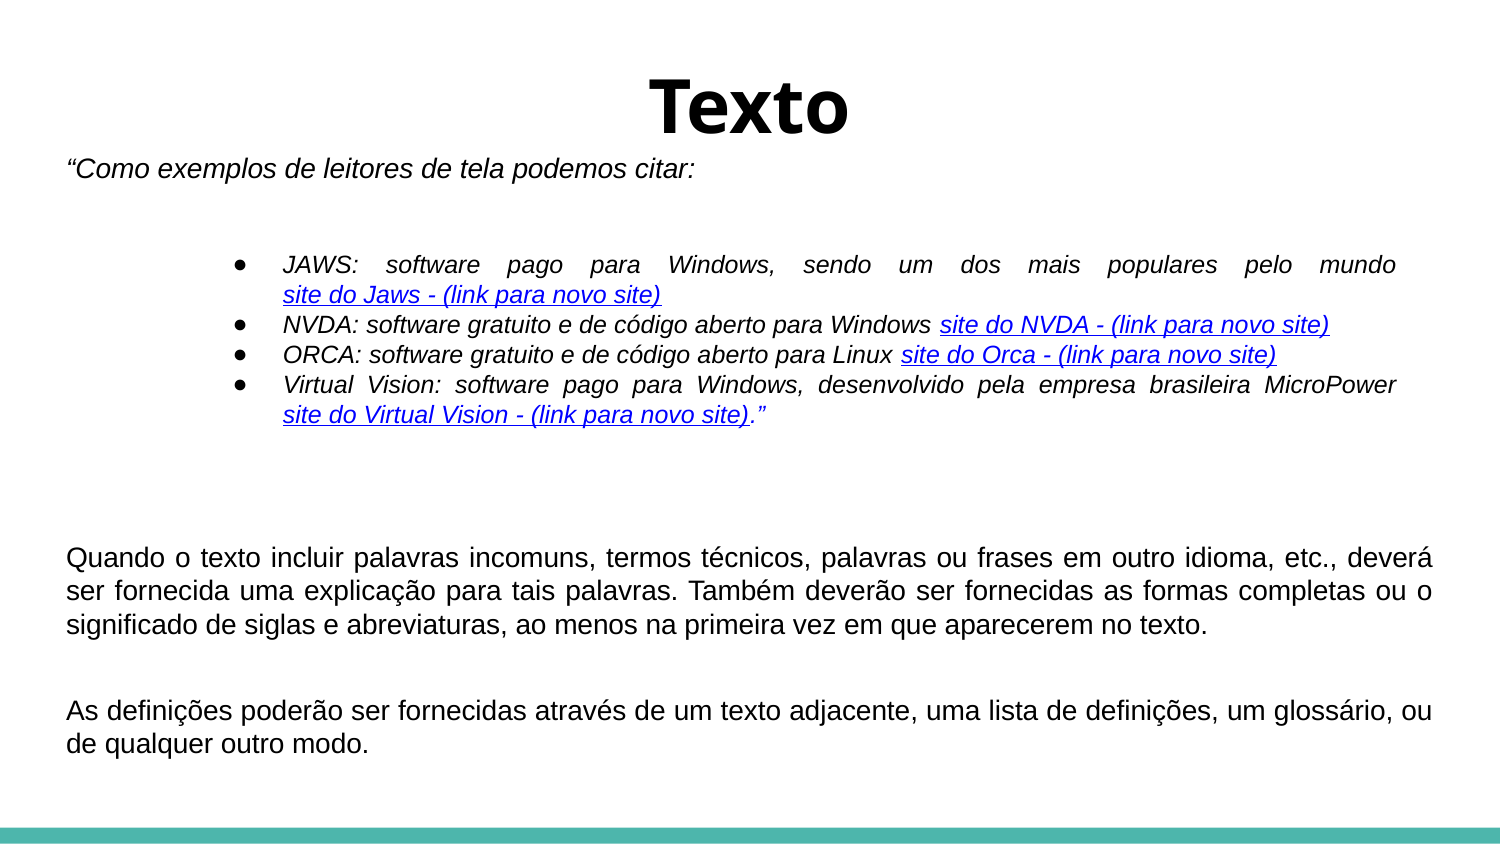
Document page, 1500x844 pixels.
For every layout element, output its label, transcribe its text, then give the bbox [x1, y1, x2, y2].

list “Como exemplos de leitores de tela podemos citar: JAWS: software pago para Windows, sendo um dos mais populares pelo mundo site do Jaws - (link para novo site) NVDA: software gratuito e de código aberto para Windows site do NVDA - (link para novo site) ORCA: software gratuito e de código aberto para Linux site do Orca - (link para novo site) Virtual Vision: software pago para Windows, desenvolvido pela empresa brasileira MicroPower site do Virtual Vision - (link para novo site).” Quando o texto incluir palavras incomuns, termos técnicos, palavras ou frases em outro idioma, etc., deverá ser fornecida uma explicação para tais palavras. Também deverão ser fornecidas as formas completas ou o significado de siglas e abreviaturas, ao menos na primeira vez em que aparecerem no texto. As definições poderão ser fornecidas através de um texto adjacente, uma lista de definições, um glossário, ou de qualquer outro modo. [51, 135, 1449, 806]
title Texto [51, 43, 1449, 118]
